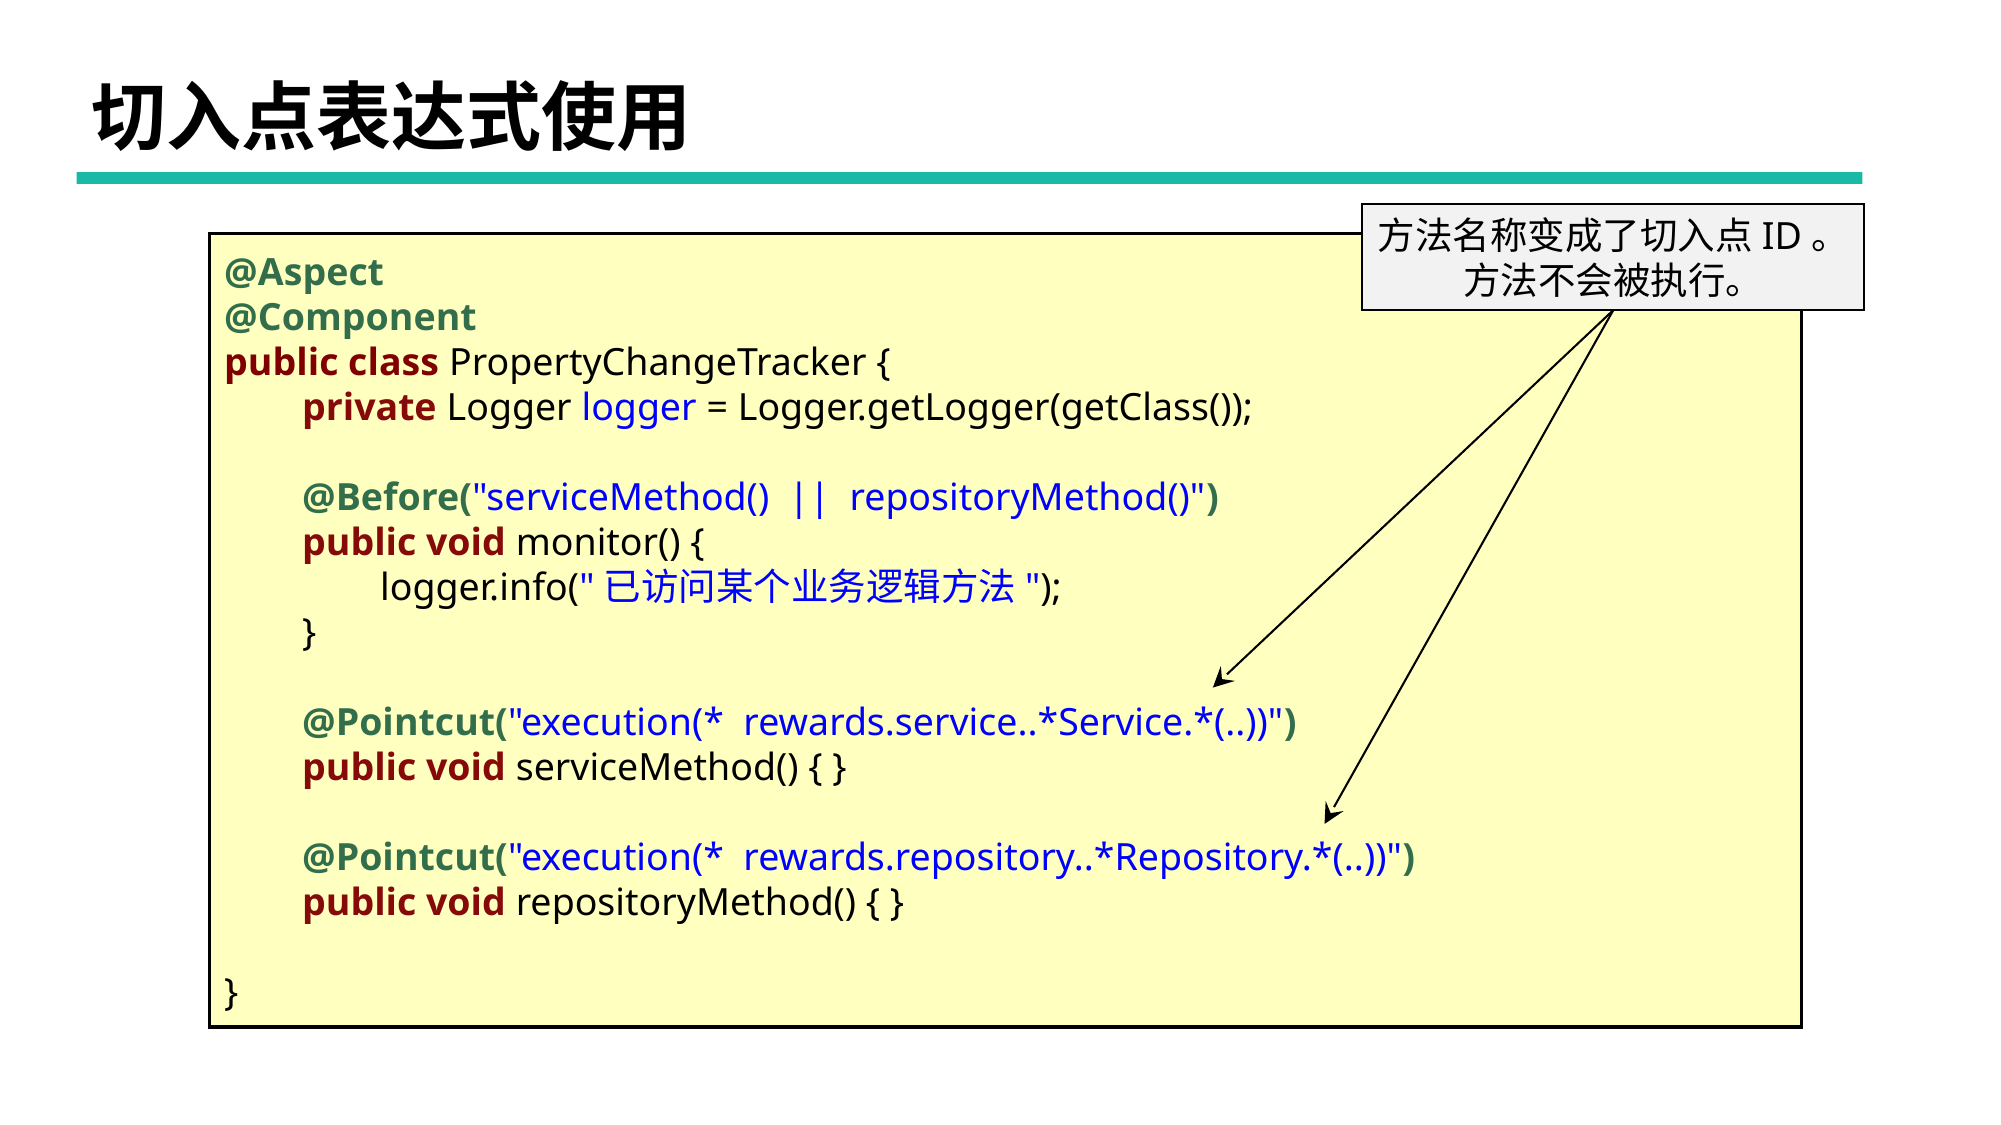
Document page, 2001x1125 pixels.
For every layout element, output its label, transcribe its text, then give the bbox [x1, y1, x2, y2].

title 切入点表达式使用 [76, 57, 1802, 185]
text_box @Aspect @Component public class PropertyChangeTracker { private Logger logger = Logger.getLogger(getClass()); @Before("serviceMethod() || repositoryMethod()") public void monitor() { logger.info("已访问某个业务逻辑方法"); } @Pointcut("execution(* rewards.service..*Service.*(..))") public void serviceMethod() { } @Pointcut("execution(* rewards.repository..*Repository.*(..))") public void repositoryMethod() { } } [208, 232, 1803, 1028]
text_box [1324, 310, 1614, 824]
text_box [1212, 310, 1324, 688]
text_box 方法名称变成了切入点ID。 方法不会被执行。 [1361, 203, 1865, 311]
